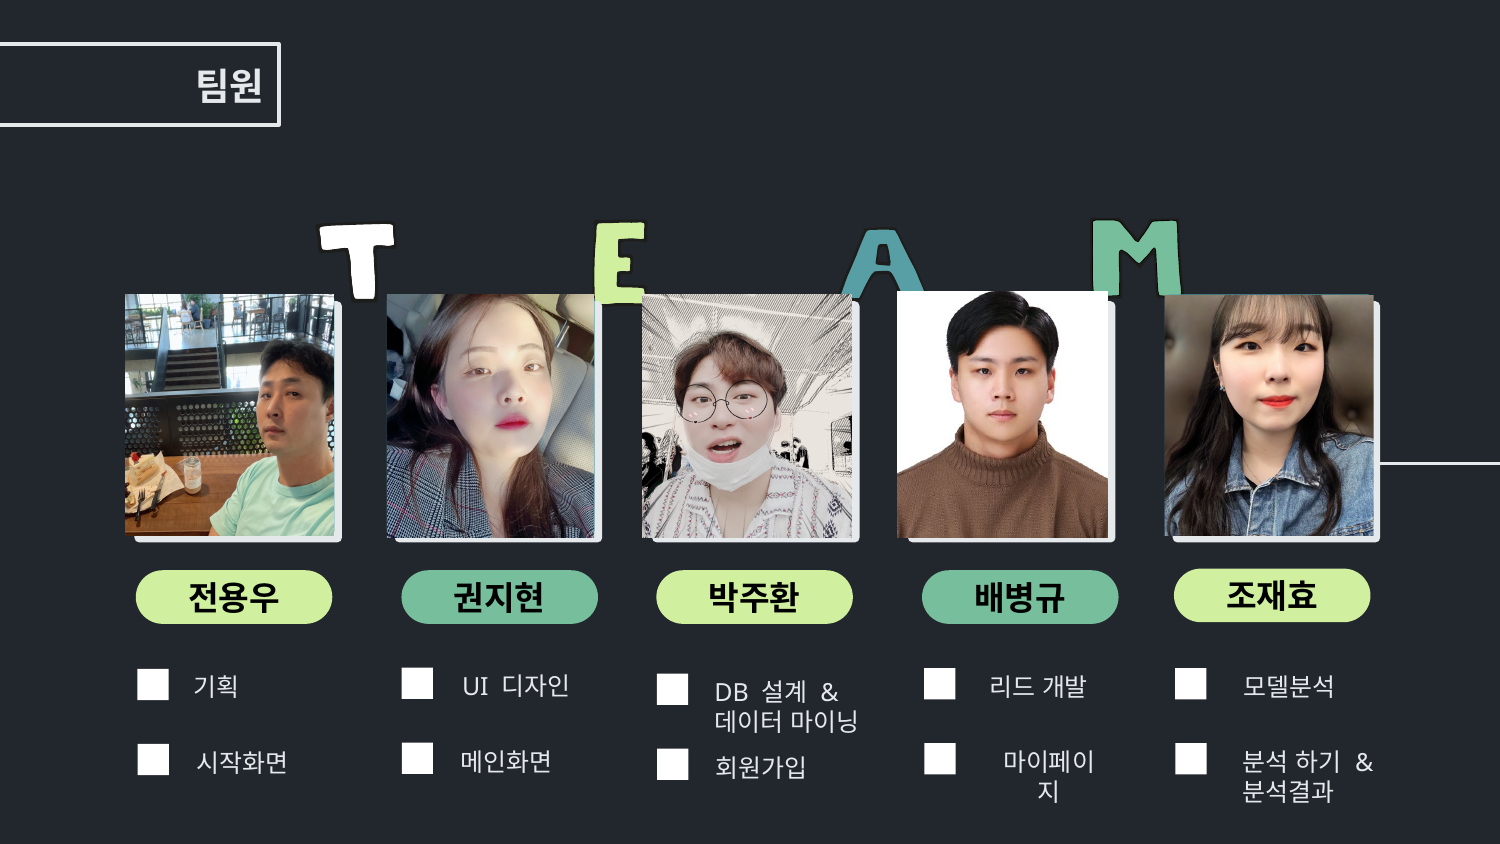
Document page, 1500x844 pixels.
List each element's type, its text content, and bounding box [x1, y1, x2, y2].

picture [1164, 295, 1374, 536]
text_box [835, 226, 931, 302]
picture [642, 294, 852, 538]
text_box 모델분석 [1217, 663, 1362, 709]
text_box [399, 666, 435, 701]
text_box 전용우 [135, 570, 333, 624]
text_box [333, 311, 342, 543]
text_box [400, 741, 435, 776]
text_box 시작화면 [170, 740, 315, 785]
text_box 조재효 [1173, 568, 1371, 623]
text_box 기획 [144, 664, 290, 710]
picture [386, 294, 595, 538]
text_box [922, 741, 958, 777]
text_box [655, 747, 691, 782]
text_box [1173, 741, 1209, 777]
text_box 박주환 [656, 570, 853, 624]
text_box 메인화면 [434, 738, 579, 784]
text_box [922, 666, 957, 701]
picture [896, 291, 1109, 538]
text_box [597, 315, 603, 543]
text_box [1109, 307, 1116, 543]
text_box 마이페이지 [977, 739, 1122, 814]
text_box 리드 개발 [966, 663, 1111, 709]
text_box [854, 310, 860, 543]
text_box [314, 220, 398, 303]
text_box 회원가입 [689, 744, 834, 790]
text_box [591, 219, 649, 308]
text_box [136, 742, 171, 777]
text_box [655, 672, 690, 707]
text_box [1374, 472, 1381, 543]
text_box DB 설계 & 데이터 마이닝 [699, 669, 906, 744]
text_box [1089, 217, 1185, 300]
text_box 팀원 [0, 55, 280, 116]
text_box [135, 667, 171, 702]
text_box 배병규 [922, 570, 1119, 624]
text_box 권지현 [401, 570, 598, 624]
text_box 분석 하기 & 분석결과 [1228, 739, 1429, 814]
text_box [0, 42, 281, 127]
text_box [1173, 666, 1209, 701]
picture [124, 294, 334, 536]
text_box UI 디자인 [444, 663, 589, 708]
